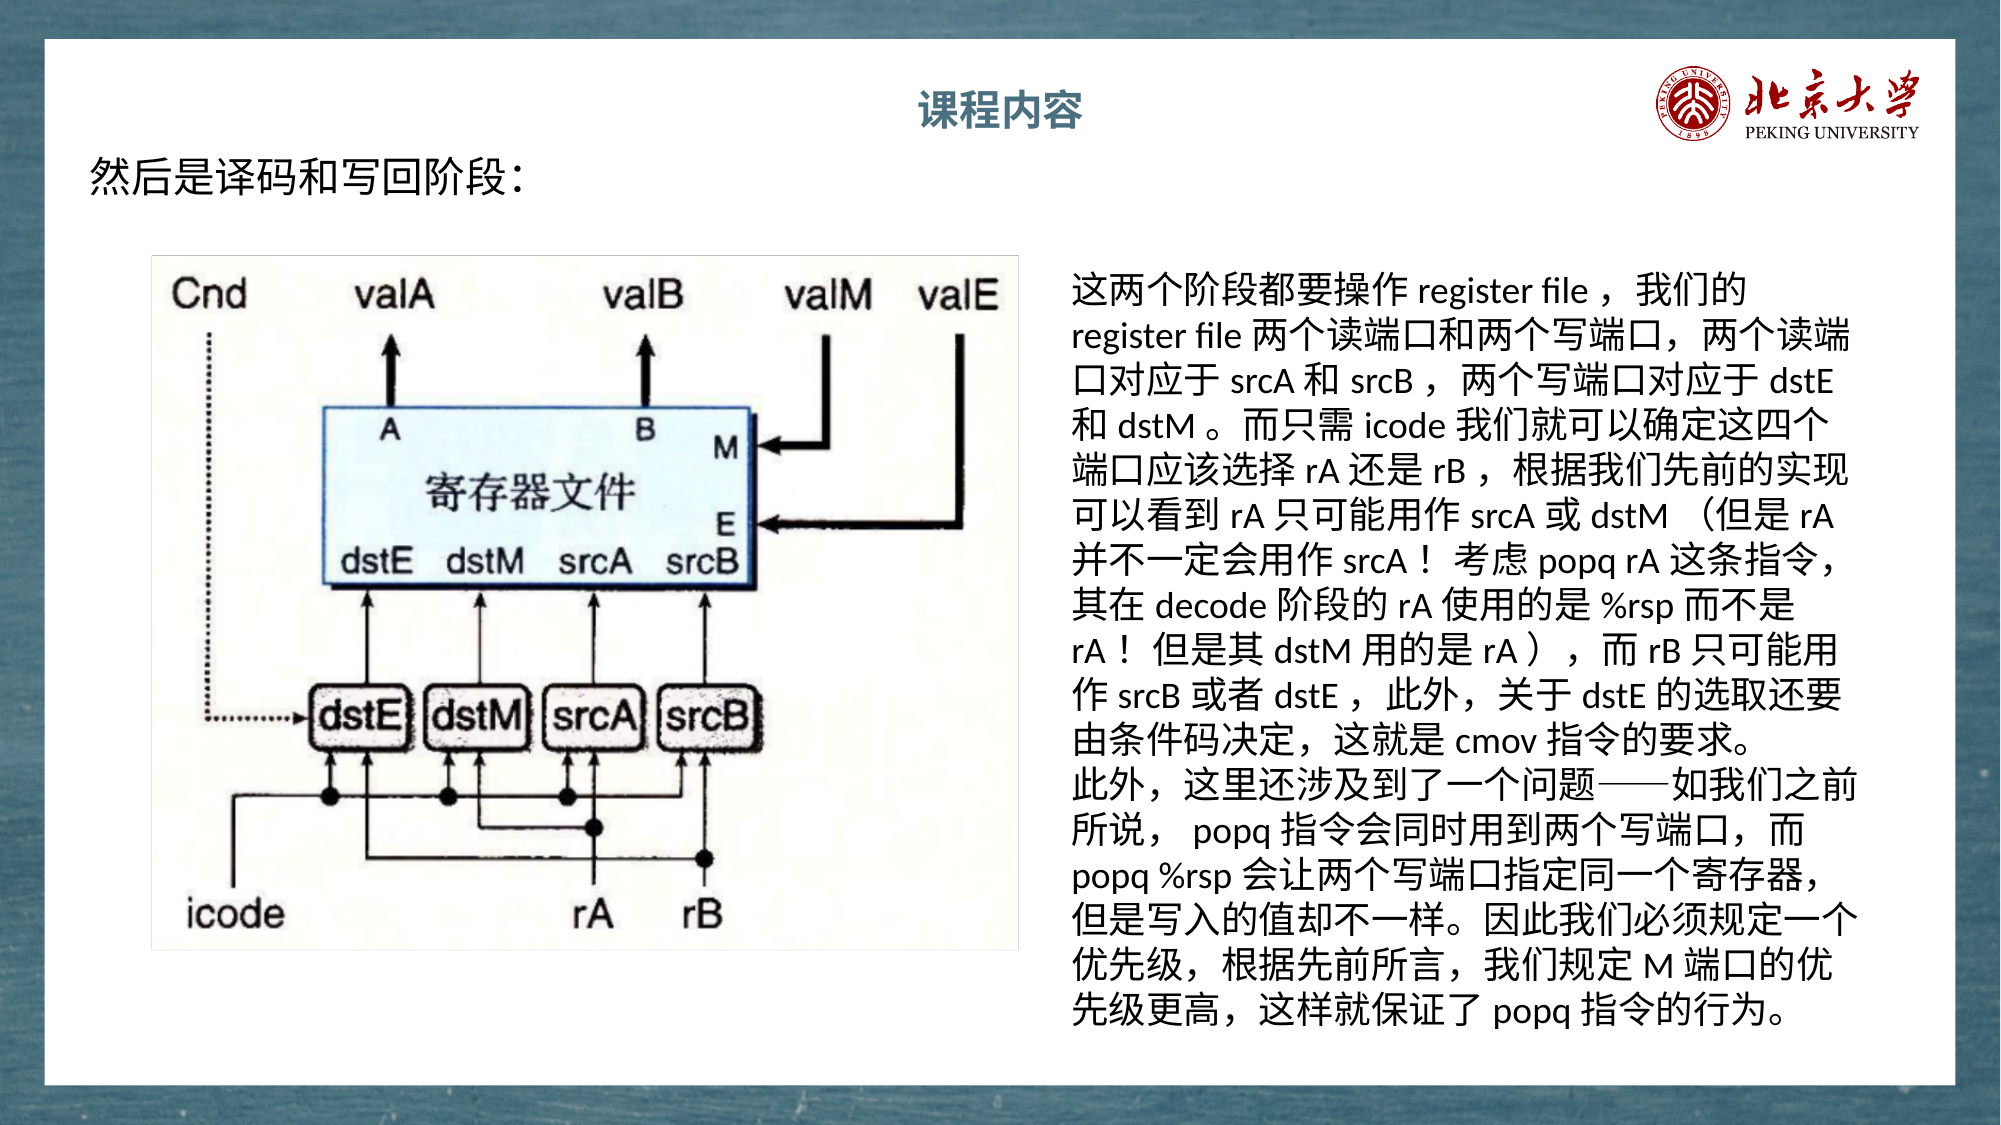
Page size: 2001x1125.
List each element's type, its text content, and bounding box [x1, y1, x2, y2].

picture [0, 0, 2001, 1125]
text_box 然后是译码和写回阶段： [74, 141, 1887, 209]
text_box 课程内容 [767, 76, 1235, 141]
text_box [44, 38, 1956, 1087]
text_box 这两个阶段都要操作register file，我们的register file两个读端口和两个写端口，两个读端口对应于srcA和srcB，两个写端口对应于dstE和dstM。而只需icode我们就可以确定这四个端口应该选择rA还是rB，根据我们先前的实现可以看到rA只可能用作srcA或dstM（但是rA并不一定会用作srcA！考虑popq rA这条指令，其在decode阶段的rA使用的是%rsp而不是rA！但是其dstM用的是rA），而rB只可能用作srcB或者dstE，此外，关于dstE的选取还要由条件码决定，这就是cmov指令的要求。 此外，这里还涉及到了一个问题——如我们之前所说，popq指令会同时用到两个写端口，而popq %rsp会让两个写端口指定同一个寄存器，但是写入的值却不一样。因此我们必须规定一个优先级，根据先前所言，我们规定M端口的优先级更高，这样就保证了popq指令的行为。 [1056, 258, 1879, 1039]
